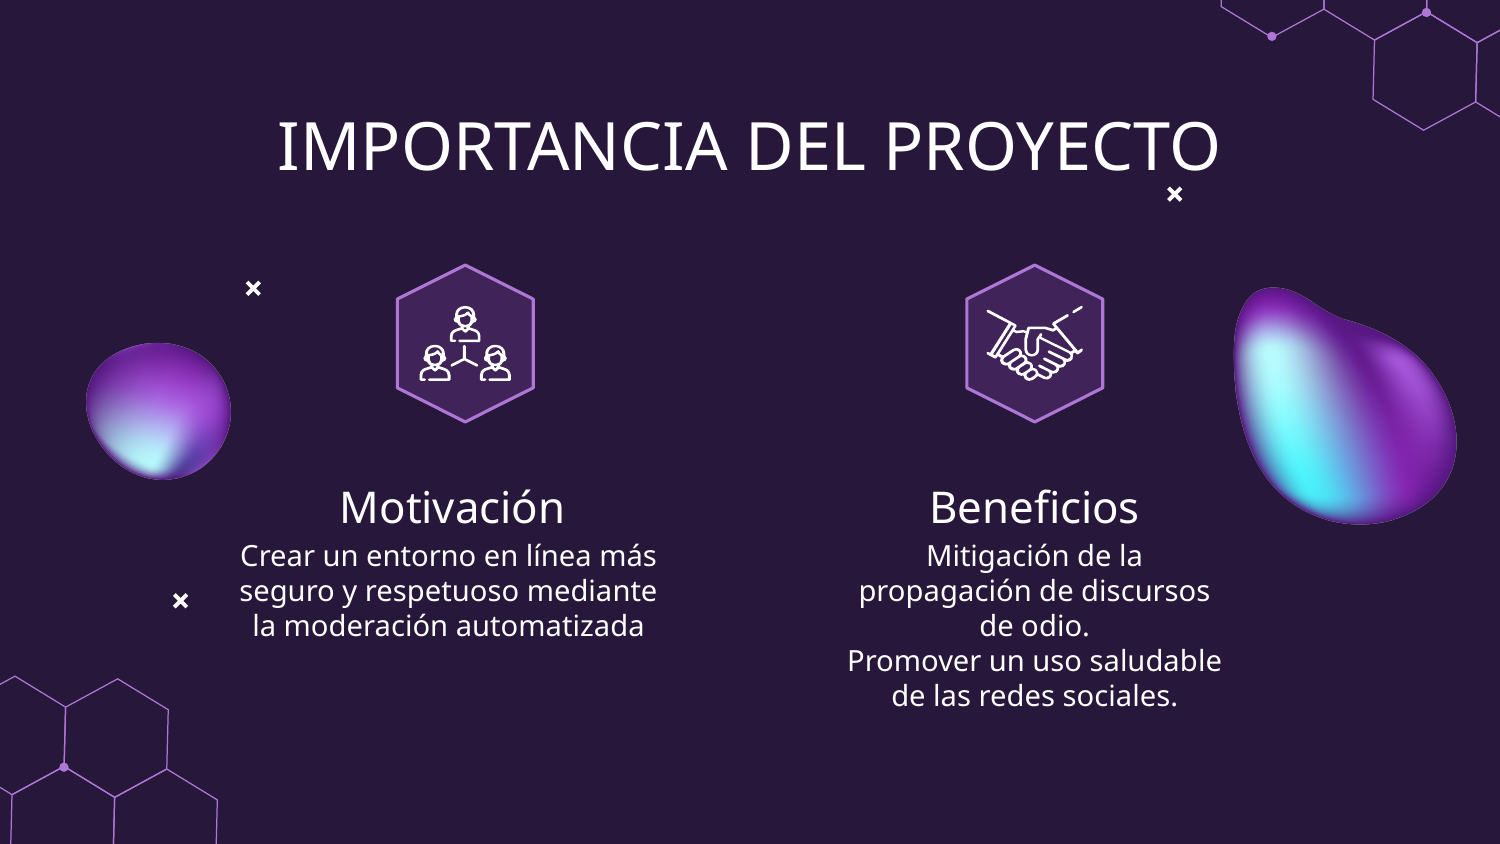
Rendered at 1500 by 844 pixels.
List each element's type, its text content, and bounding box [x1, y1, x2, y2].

text_box [397, 265, 534, 422]
picture [1217, 265, 1473, 540]
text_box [246, 281, 260, 295]
text_box [966, 265, 1103, 422]
title IMPORTANCIA DEL PROYECTO [118, 88, 1382, 183]
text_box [1168, 187, 1182, 201]
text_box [174, 594, 188, 608]
subtitle Motivación [247, 472, 659, 548]
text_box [986, 305, 1084, 382]
subtitle Mitigación de la propagación de discursos de odio. Promover un uso saludable de las redes sociales. [829, 548, 1241, 707]
picture [57, 307, 260, 509]
subtitle Beneficios [829, 472, 1241, 548]
subtitle Crear un entorno en línea más seguro y respetuoso mediante la moderación automatizada [216, 522, 681, 706]
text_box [419, 305, 512, 382]
